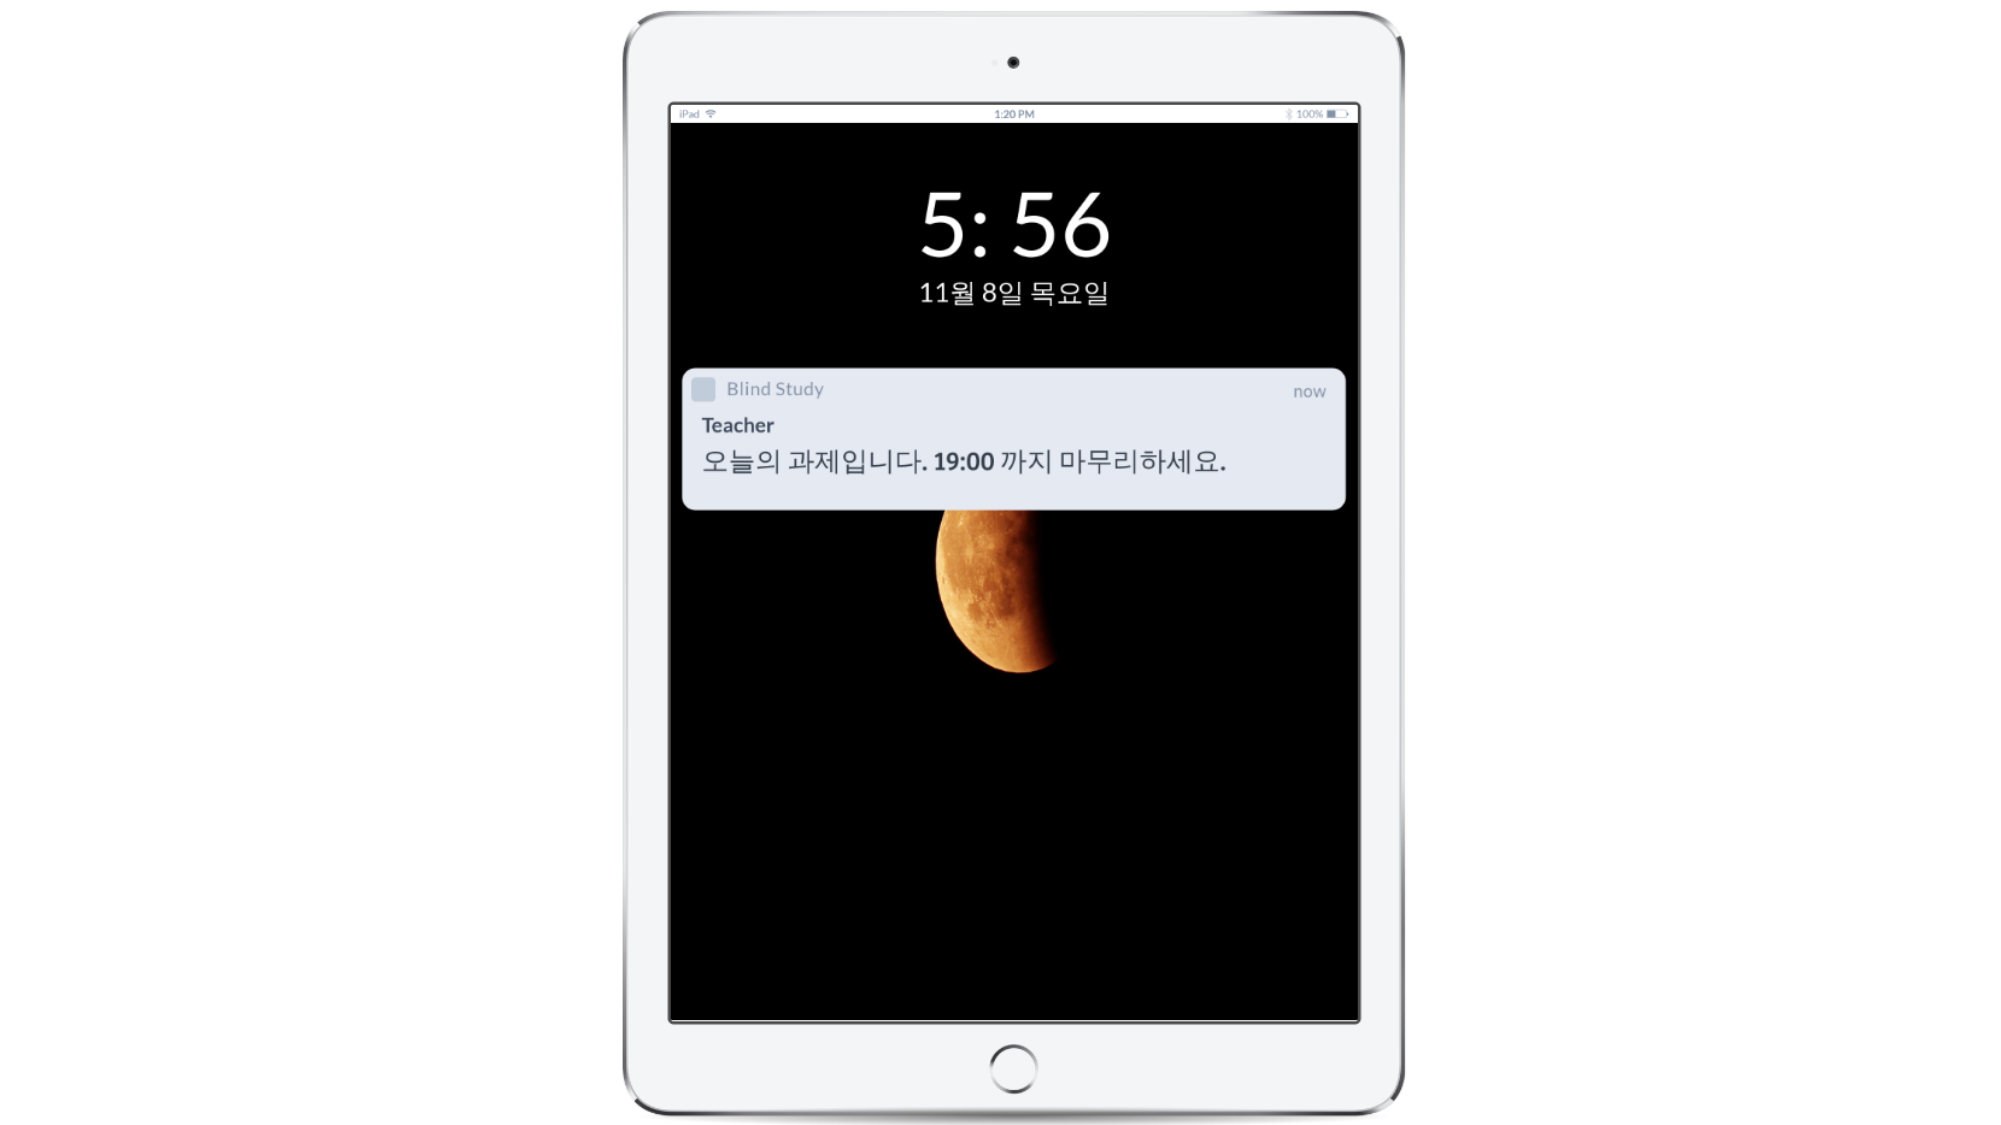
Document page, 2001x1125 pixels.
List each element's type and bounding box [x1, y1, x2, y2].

picture [542, 0, 1458, 1125]
